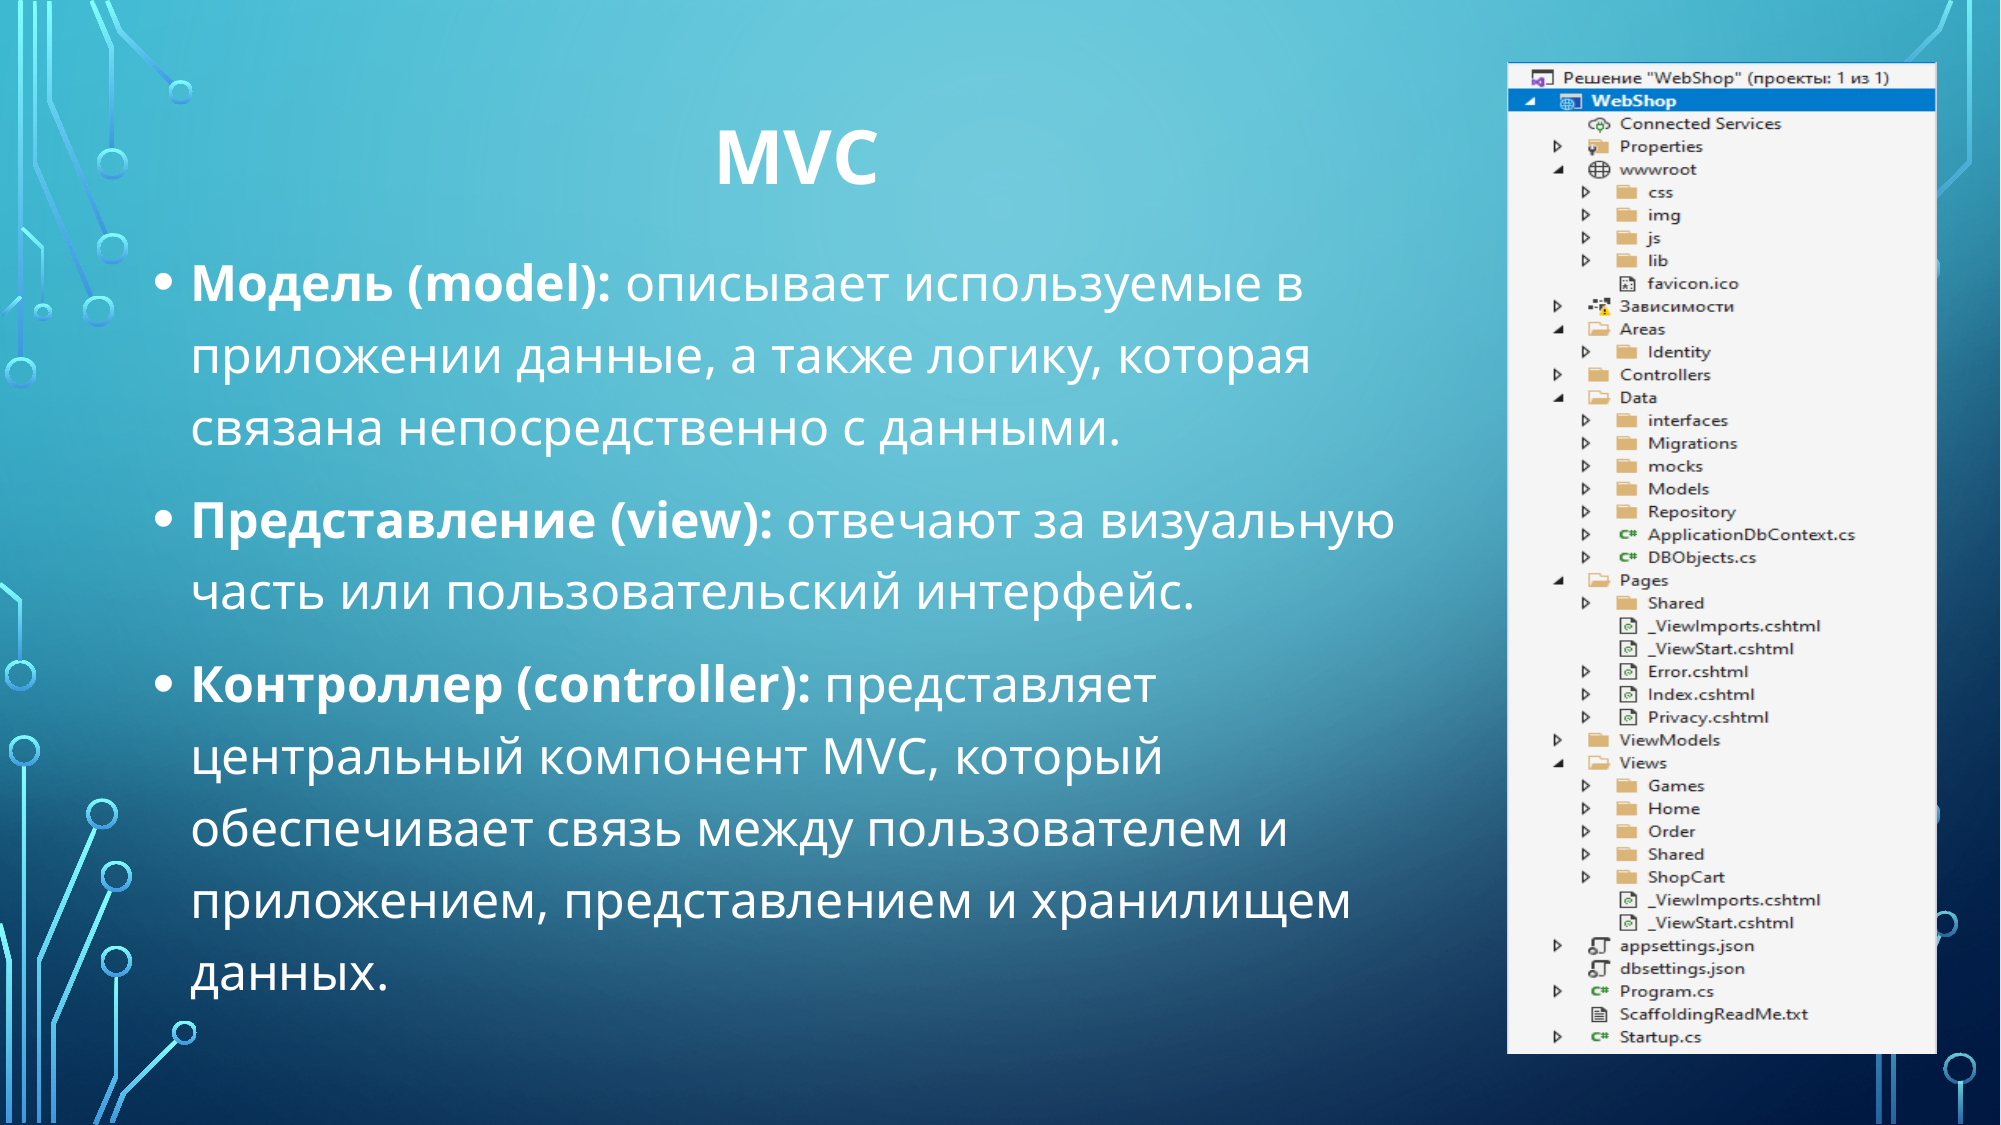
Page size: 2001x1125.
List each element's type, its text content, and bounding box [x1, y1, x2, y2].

list Модель (model): описывает используемые в приложении данные, а также логику, которая связана непосредственно с данными. Представление (view): отвечают за визуальную часть или пользовательский интерфейс. Контроллер (controller): представляет центральный компонент MVC, который обеспечивает связь между пользователем и приложением, представлением и хранилищем данных. [137, 231, 1492, 1017]
picture [1507, 61, 1937, 1055]
title MVC [192, 83, 1401, 231]
